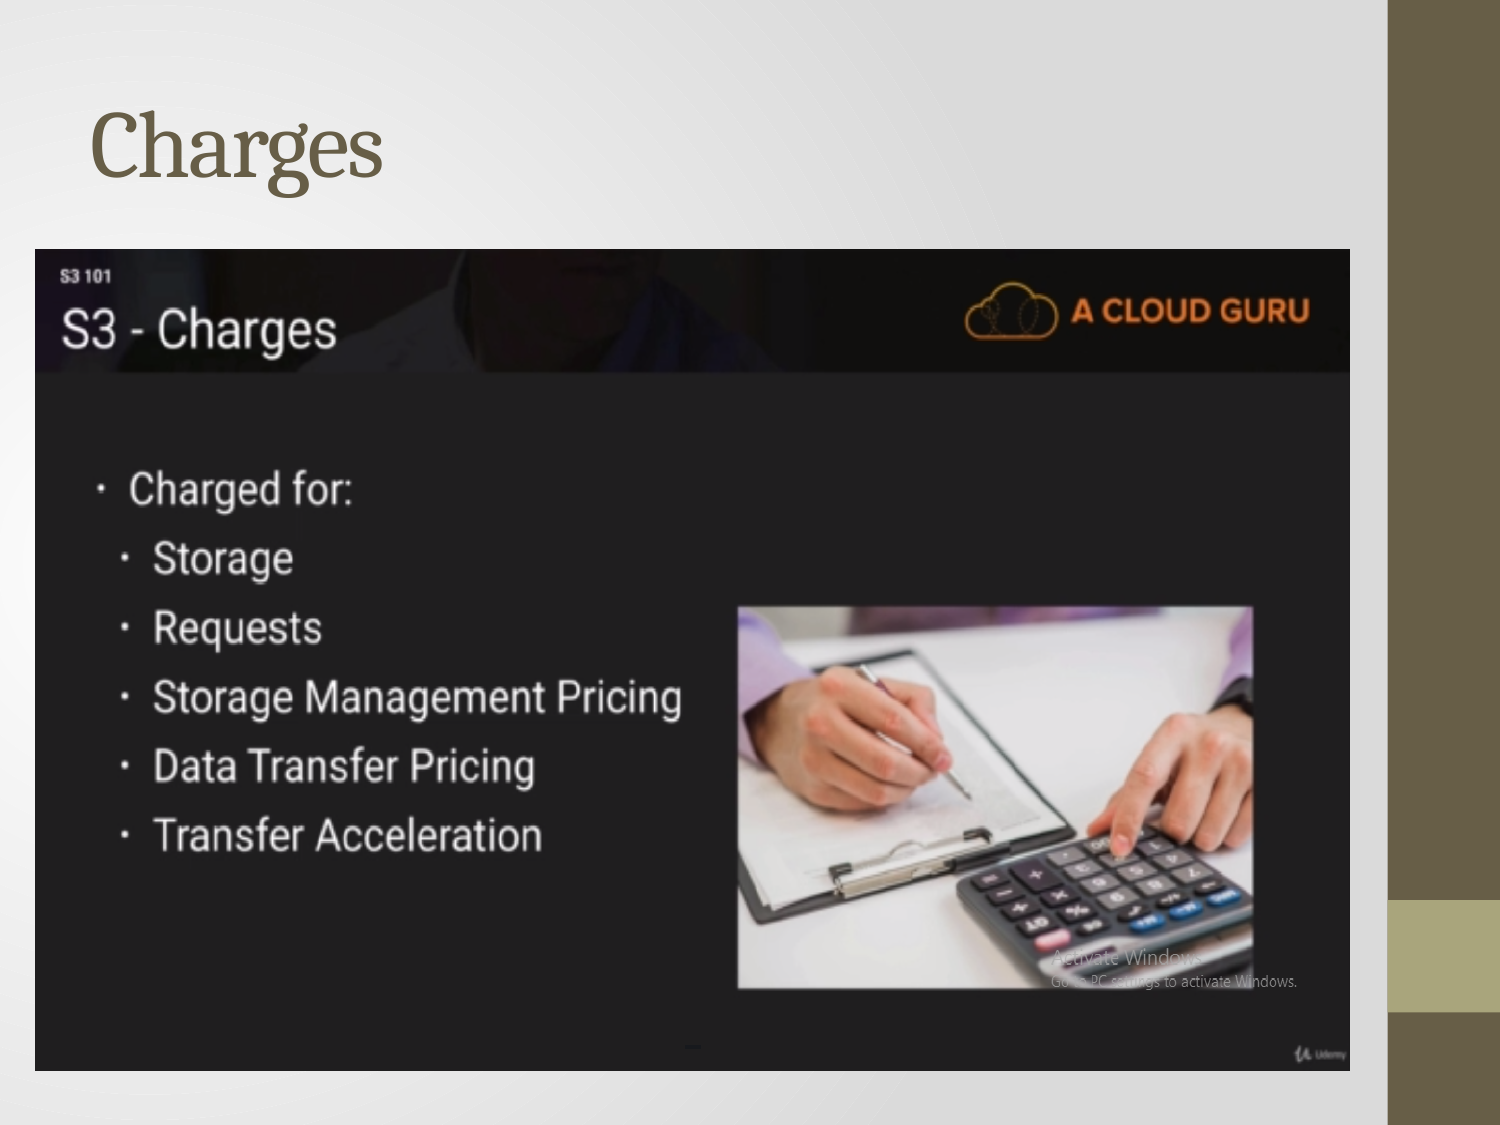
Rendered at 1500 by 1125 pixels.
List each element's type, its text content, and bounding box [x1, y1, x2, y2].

title Charges [75, 45, 1325, 233]
picture [35, 249, 1351, 1071]
